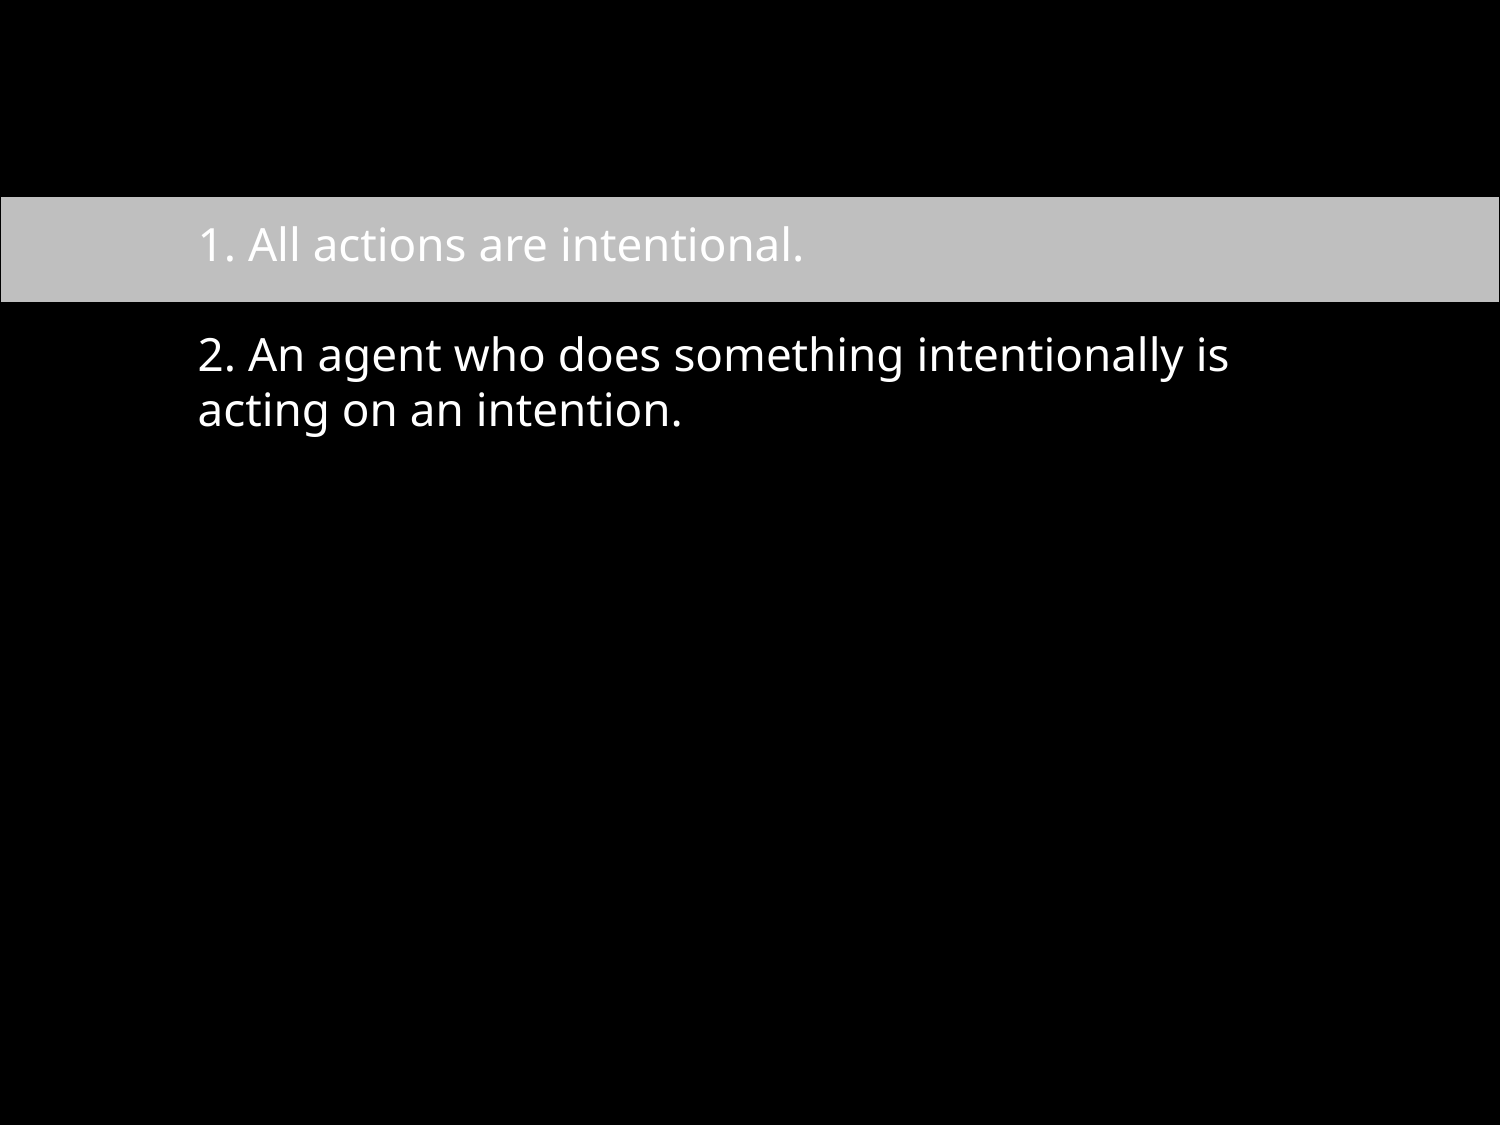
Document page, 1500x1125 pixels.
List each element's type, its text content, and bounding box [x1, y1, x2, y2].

text_box 1. All actions are intentional. 2. An agent who does something intentionally is acting on an intention. [183, 208, 1283, 444]
text_box [0, 196, 1500, 303]
